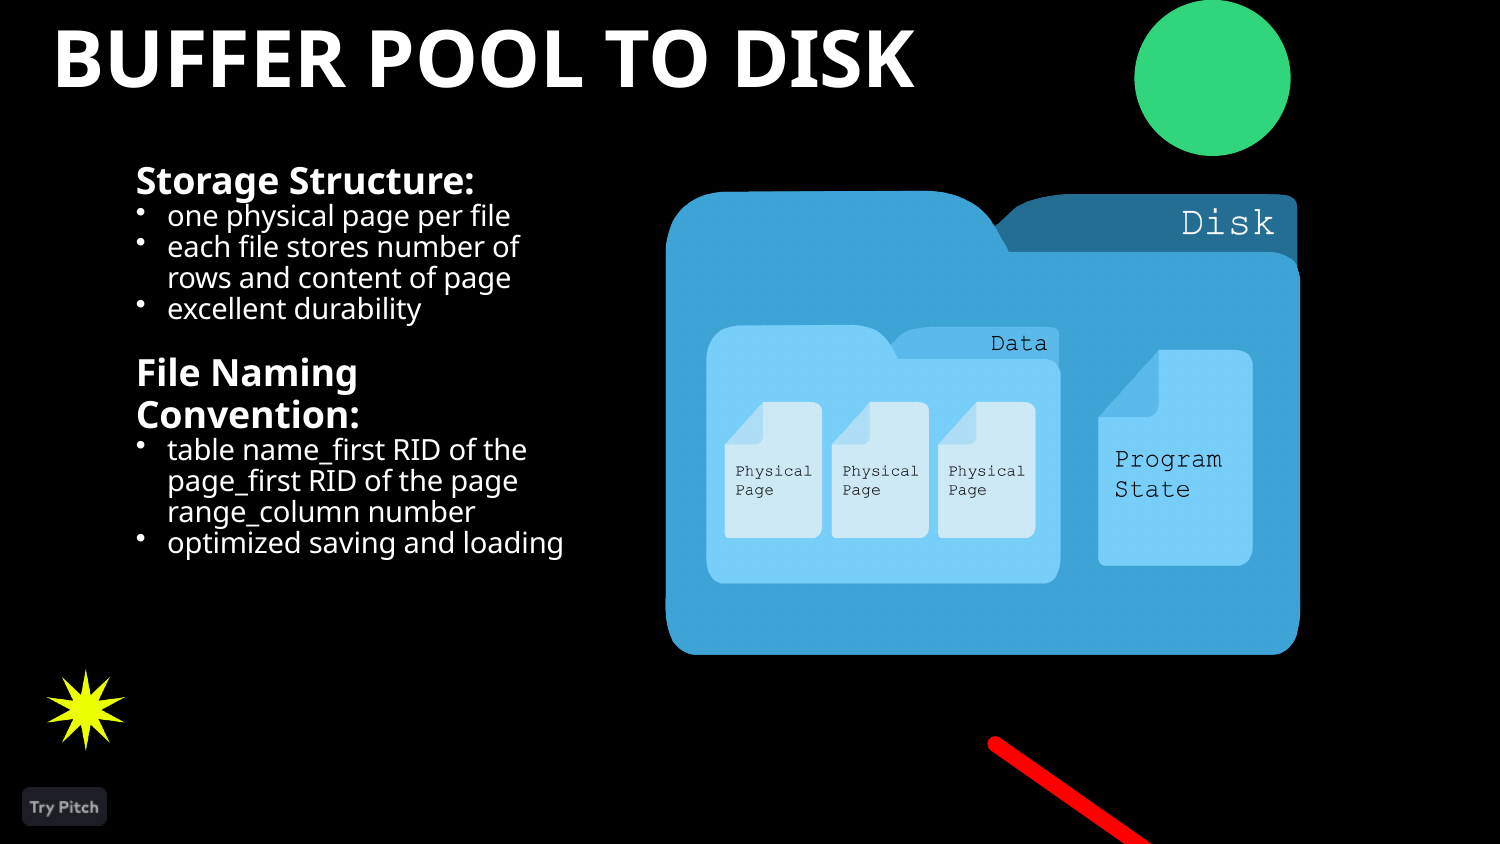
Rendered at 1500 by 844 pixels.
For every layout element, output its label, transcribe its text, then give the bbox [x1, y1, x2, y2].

text_box BUFFER POOL TO DISK [0, 32, 1148, 103]
text_box [1134, 0, 1291, 157]
picture [22, 787, 107, 826]
text_box [987, 736, 1152, 844]
text_box Storage Structure: one physical page per file each file stores number of rows and content of page excellent durability File Naming Convention: table name_first RID of the page_first RID of the page range_column number optimized saving and loading [135, 160, 586, 560]
picture [526, 171, 1458, 696]
picture [46, 668, 125, 751]
